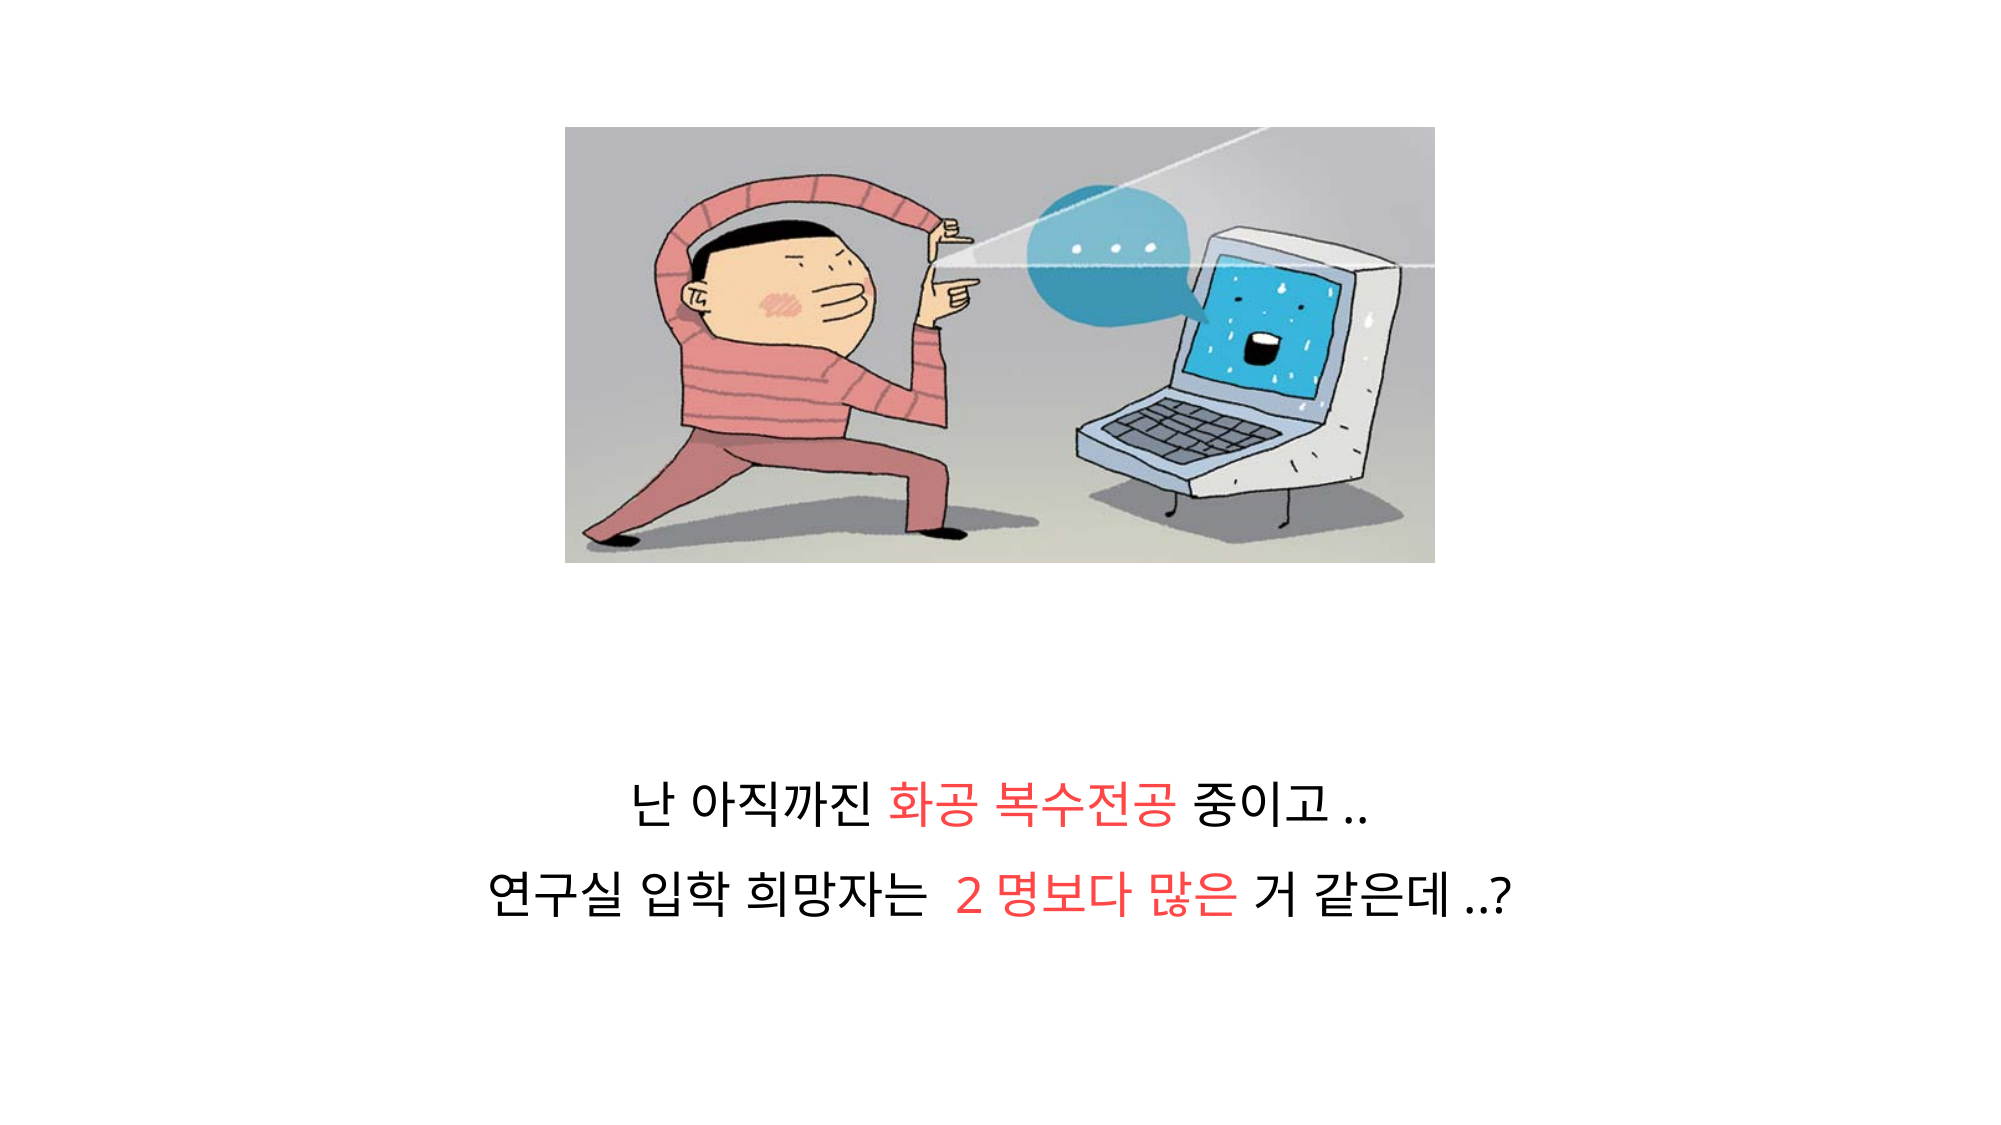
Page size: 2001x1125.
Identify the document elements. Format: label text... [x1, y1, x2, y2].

text_box 난 아직까진 화공 복수전공 중이고.. 연구실 입학 희망자는 2명보다 많은 거 같은데..? [394, 736, 1606, 932]
picture [565, 127, 1435, 563]
